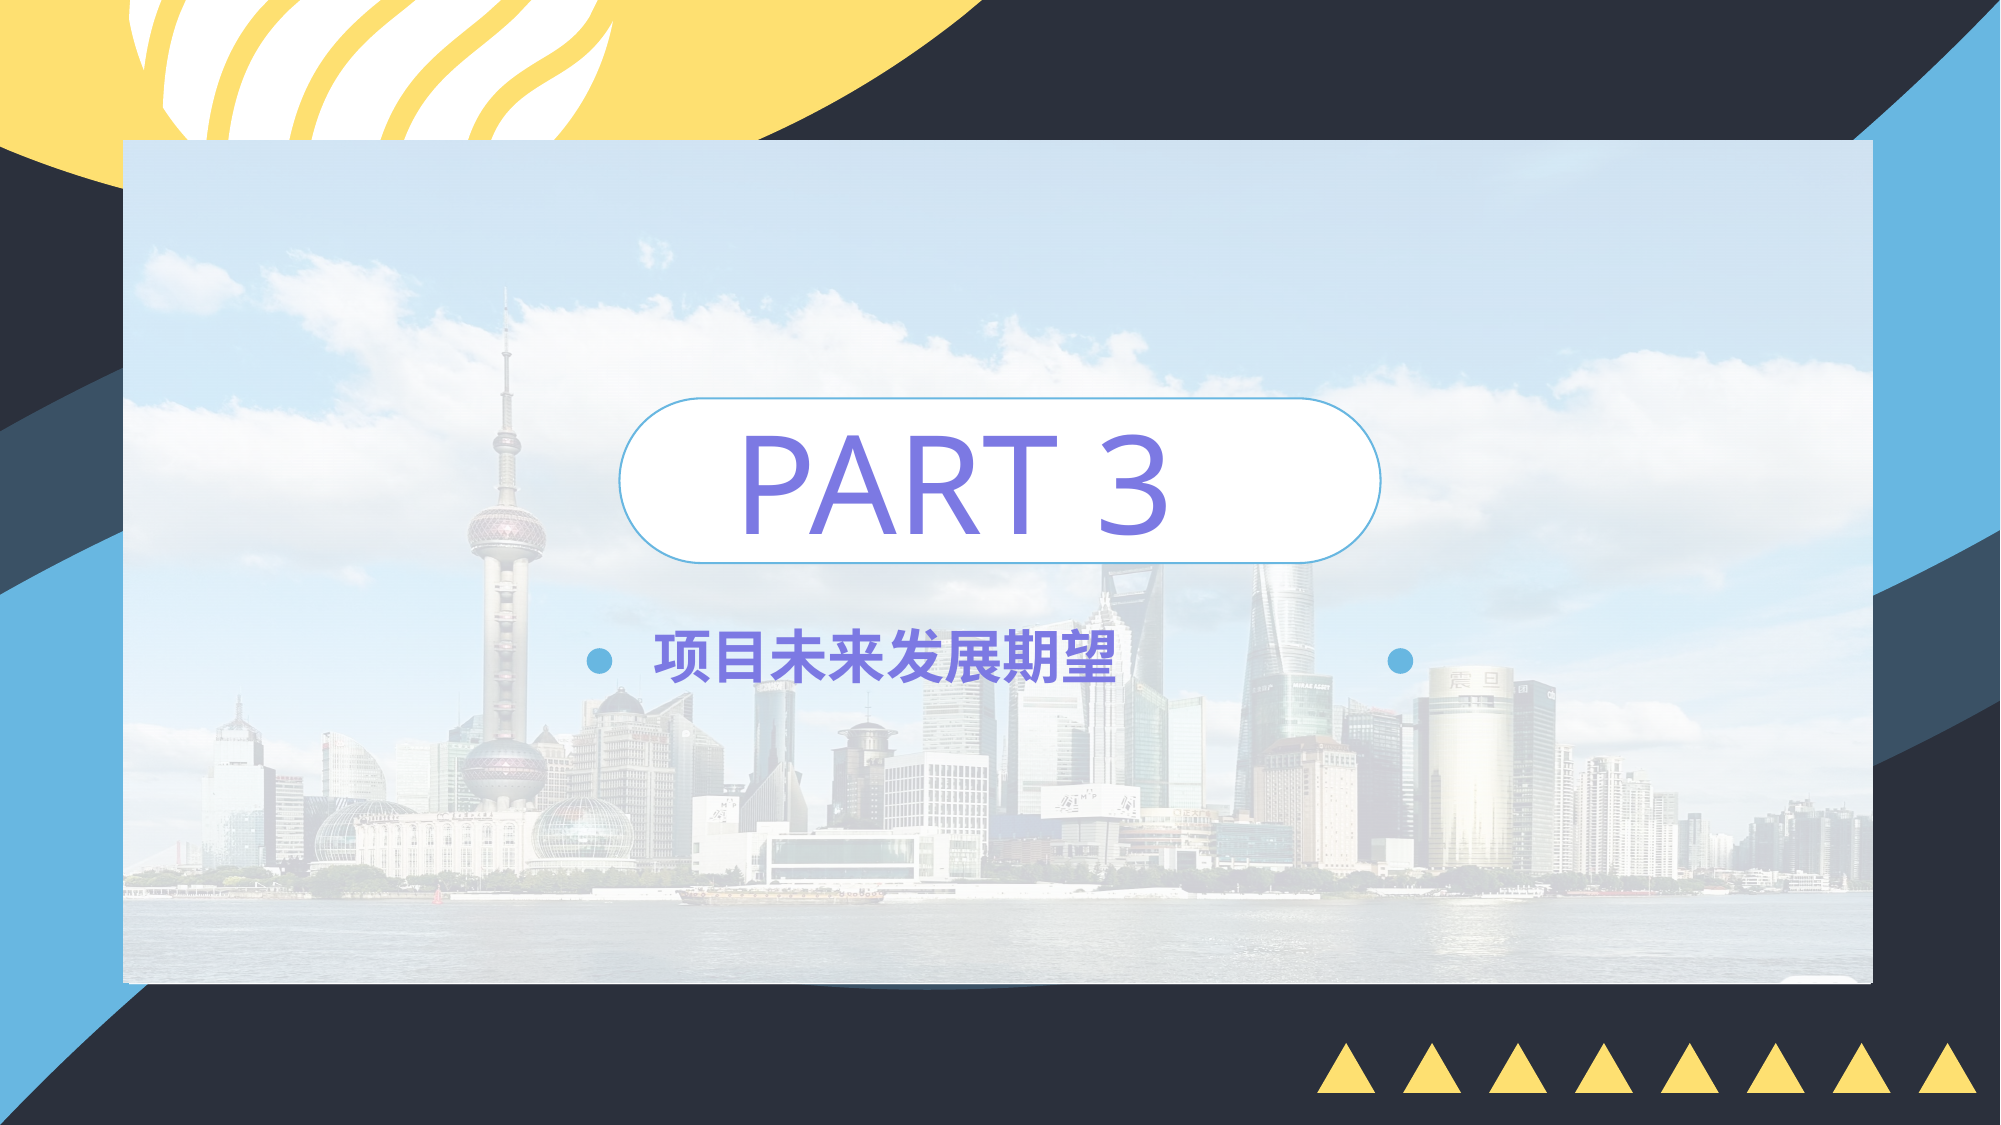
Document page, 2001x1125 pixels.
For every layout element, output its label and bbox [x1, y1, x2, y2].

picture [122, 140, 1873, 983]
text_box [586, 648, 1414, 674]
